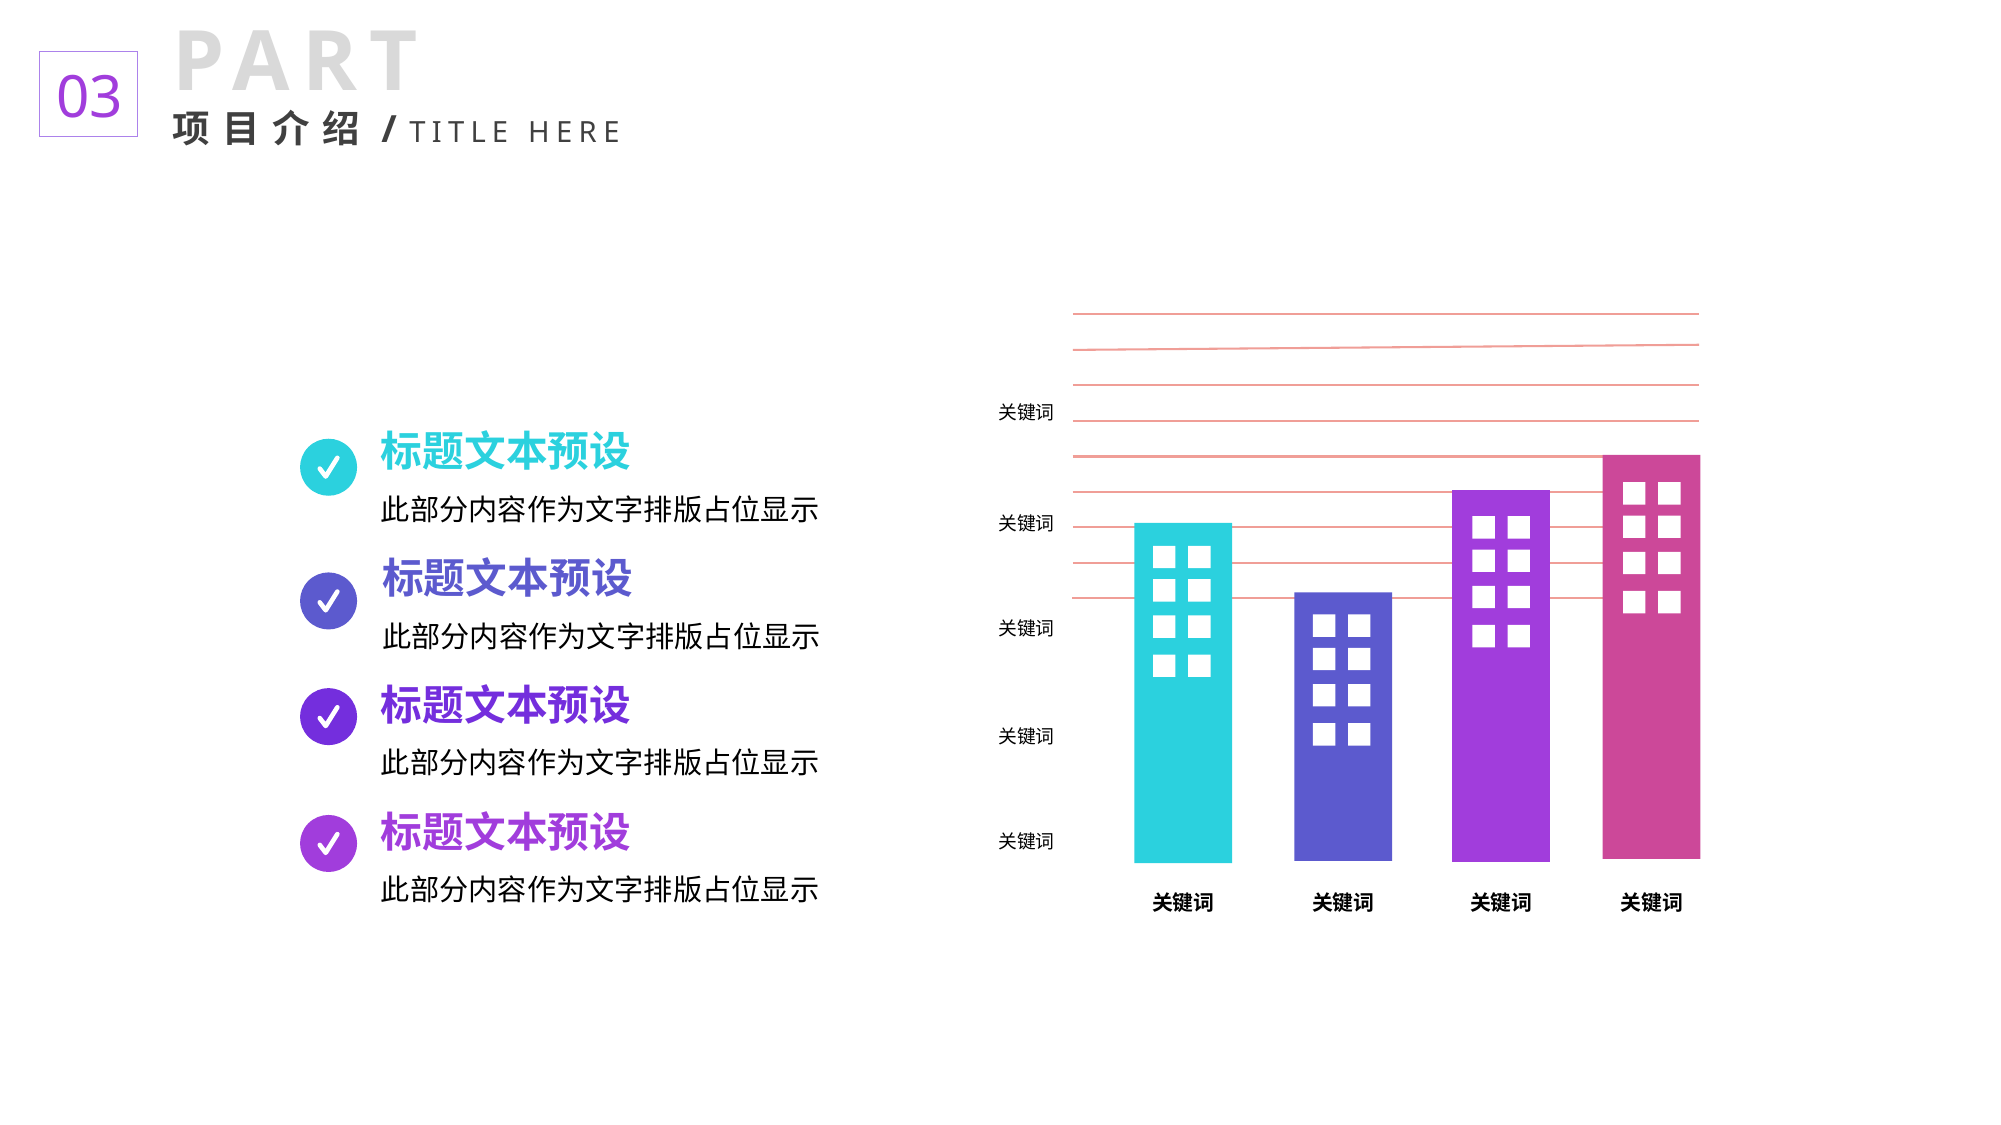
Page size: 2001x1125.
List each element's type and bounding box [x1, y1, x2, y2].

text_box [300, 314, 1701, 923]
text_box [39, 0, 1072, 159]
